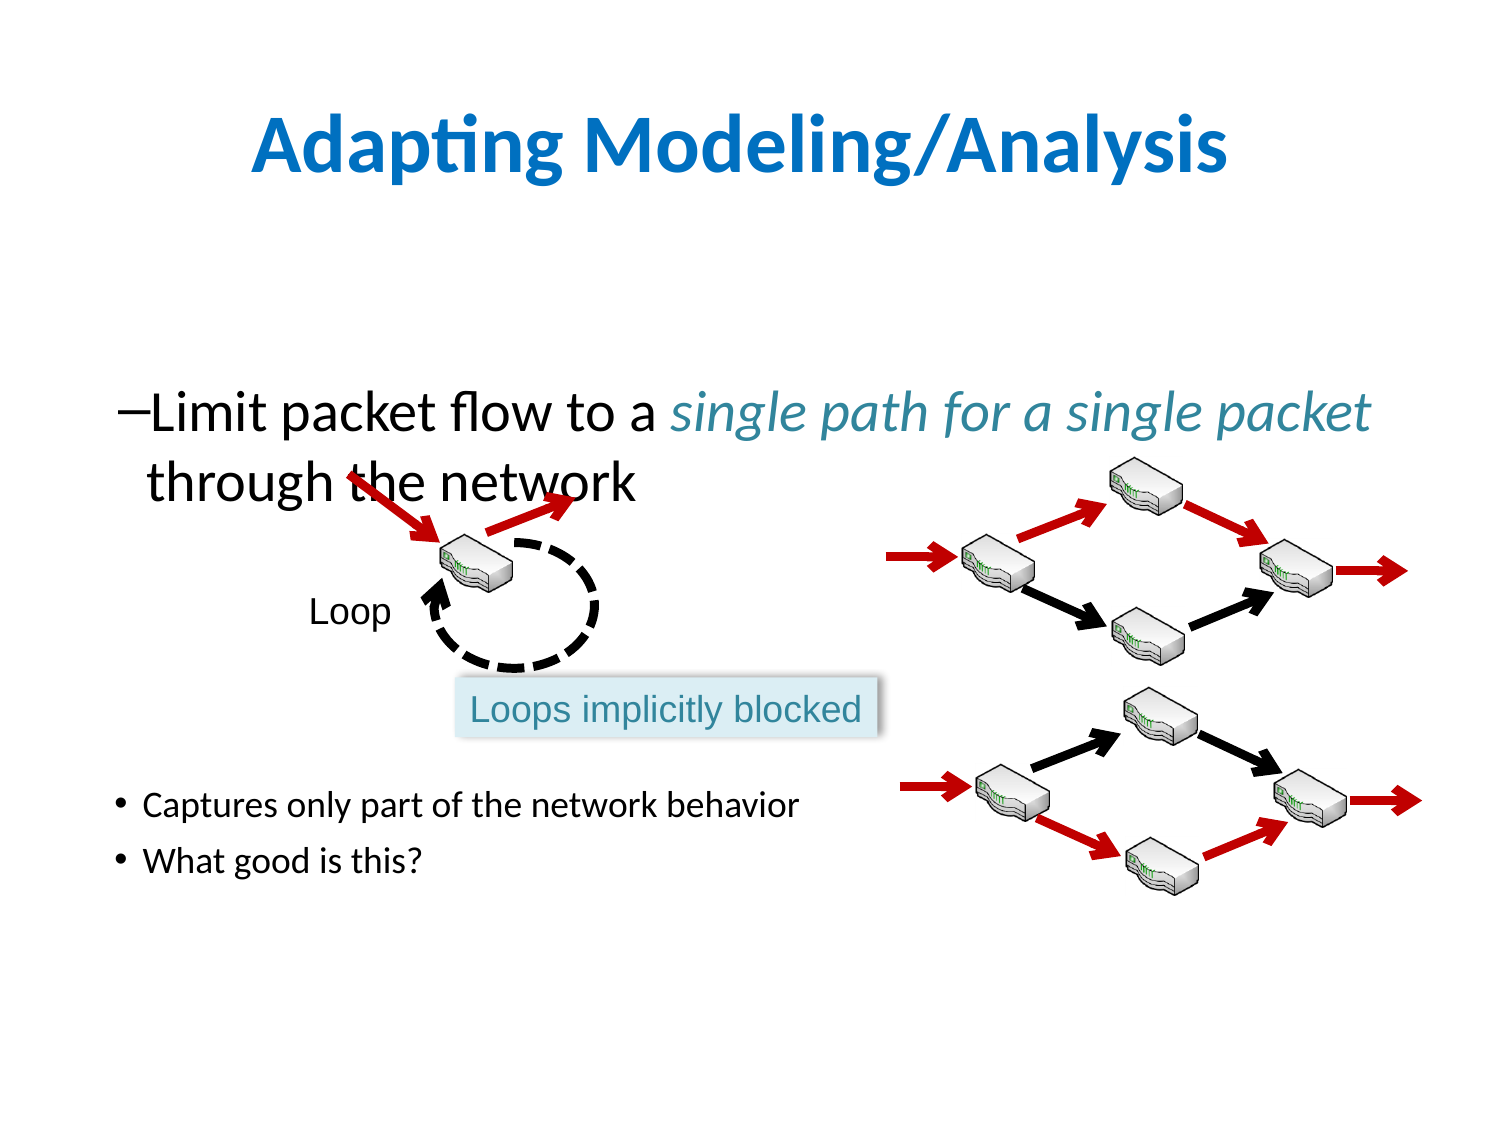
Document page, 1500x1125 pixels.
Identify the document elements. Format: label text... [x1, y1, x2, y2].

picture [1123, 685, 1198, 746]
picture [1110, 606, 1185, 667]
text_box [1017, 503, 1108, 540]
text_box Captures only part of the network behavior What good is this? [103, 779, 886, 916]
picture [961, 533, 1036, 593]
title Adapting Modeling/Analysis [74, 44, 1426, 233]
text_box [1031, 733, 1122, 769]
text_box Loops implicitly blocked [454, 677, 878, 738]
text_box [1036, 817, 1122, 857]
picture [1109, 456, 1184, 516]
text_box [348, 473, 441, 543]
picture [439, 533, 514, 593]
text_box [1198, 733, 1284, 774]
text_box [1189, 592, 1275, 628]
list Limit packet flow to a single path for a single packet through the network [102, 364, 1398, 441]
picture [1272, 768, 1347, 828]
picture [1124, 836, 1199, 896]
picture [975, 762, 1050, 823]
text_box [486, 497, 576, 533]
picture [1258, 538, 1333, 598]
text_box Loop [293, 580, 407, 640]
text_box [433, 542, 595, 669]
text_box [1203, 821, 1289, 858]
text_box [1022, 587, 1108, 627]
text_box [1184, 503, 1269, 544]
